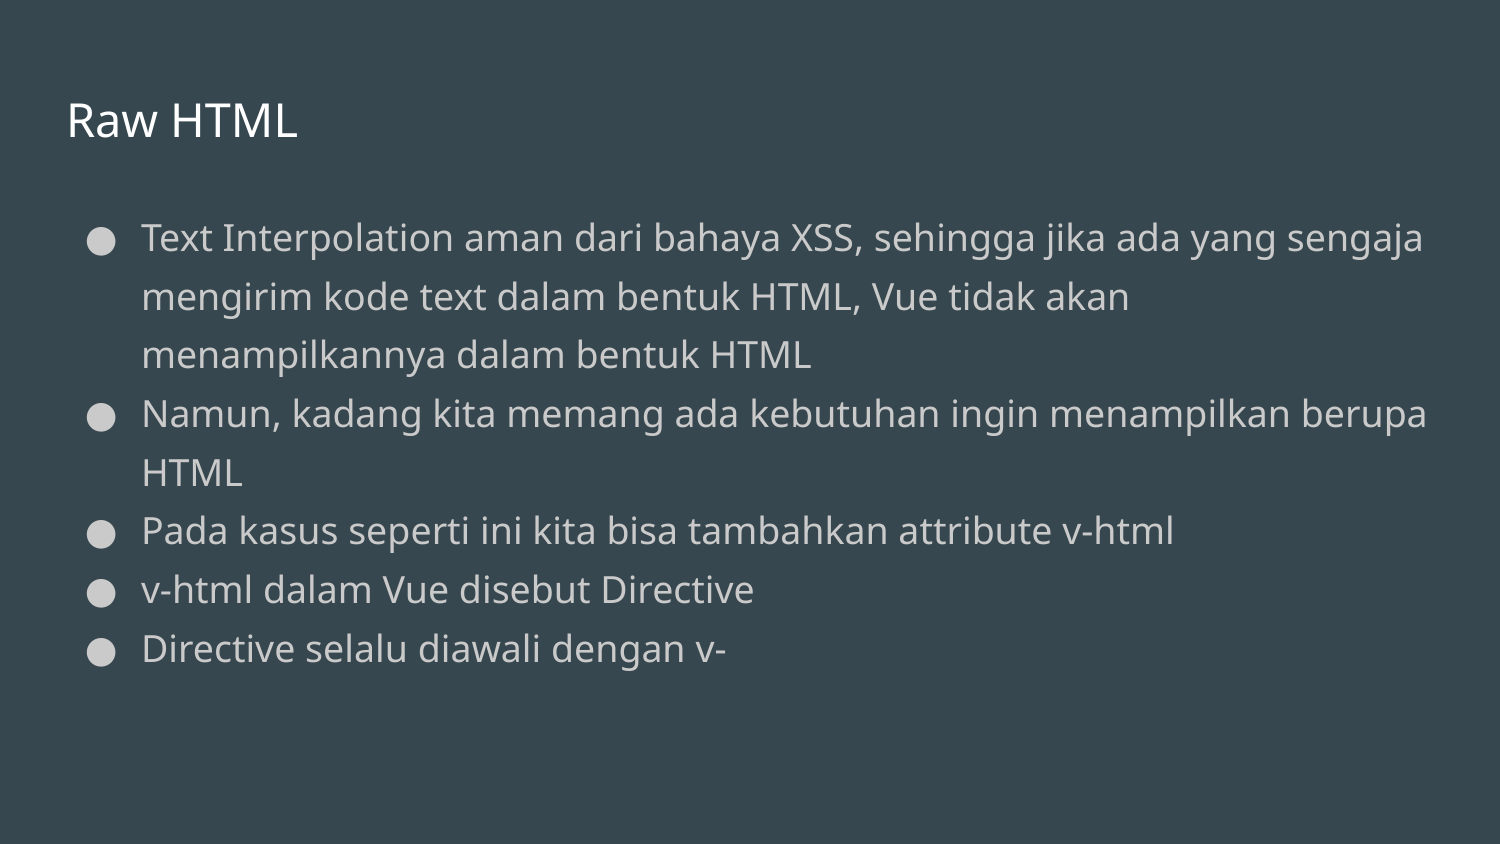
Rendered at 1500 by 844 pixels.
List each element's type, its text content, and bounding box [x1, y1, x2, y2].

title Raw HTML [51, 72, 1449, 167]
list Text Interpolation aman dari bahaya XSS, sehingga jika ada yang sengaja mengirim kode text dalam bentuk HTML, Vue tidak akan menampilkannya dalam bentuk HTML Namun, kadang kita memang ada kebutuhan ingin menampilkan berupa HTML Pada kasus seperti ini kita bisa tambahkan attribute v-html v-html dalam Vue disebut Directive Directive selalu diawali dengan v- [51, 189, 1449, 750]
